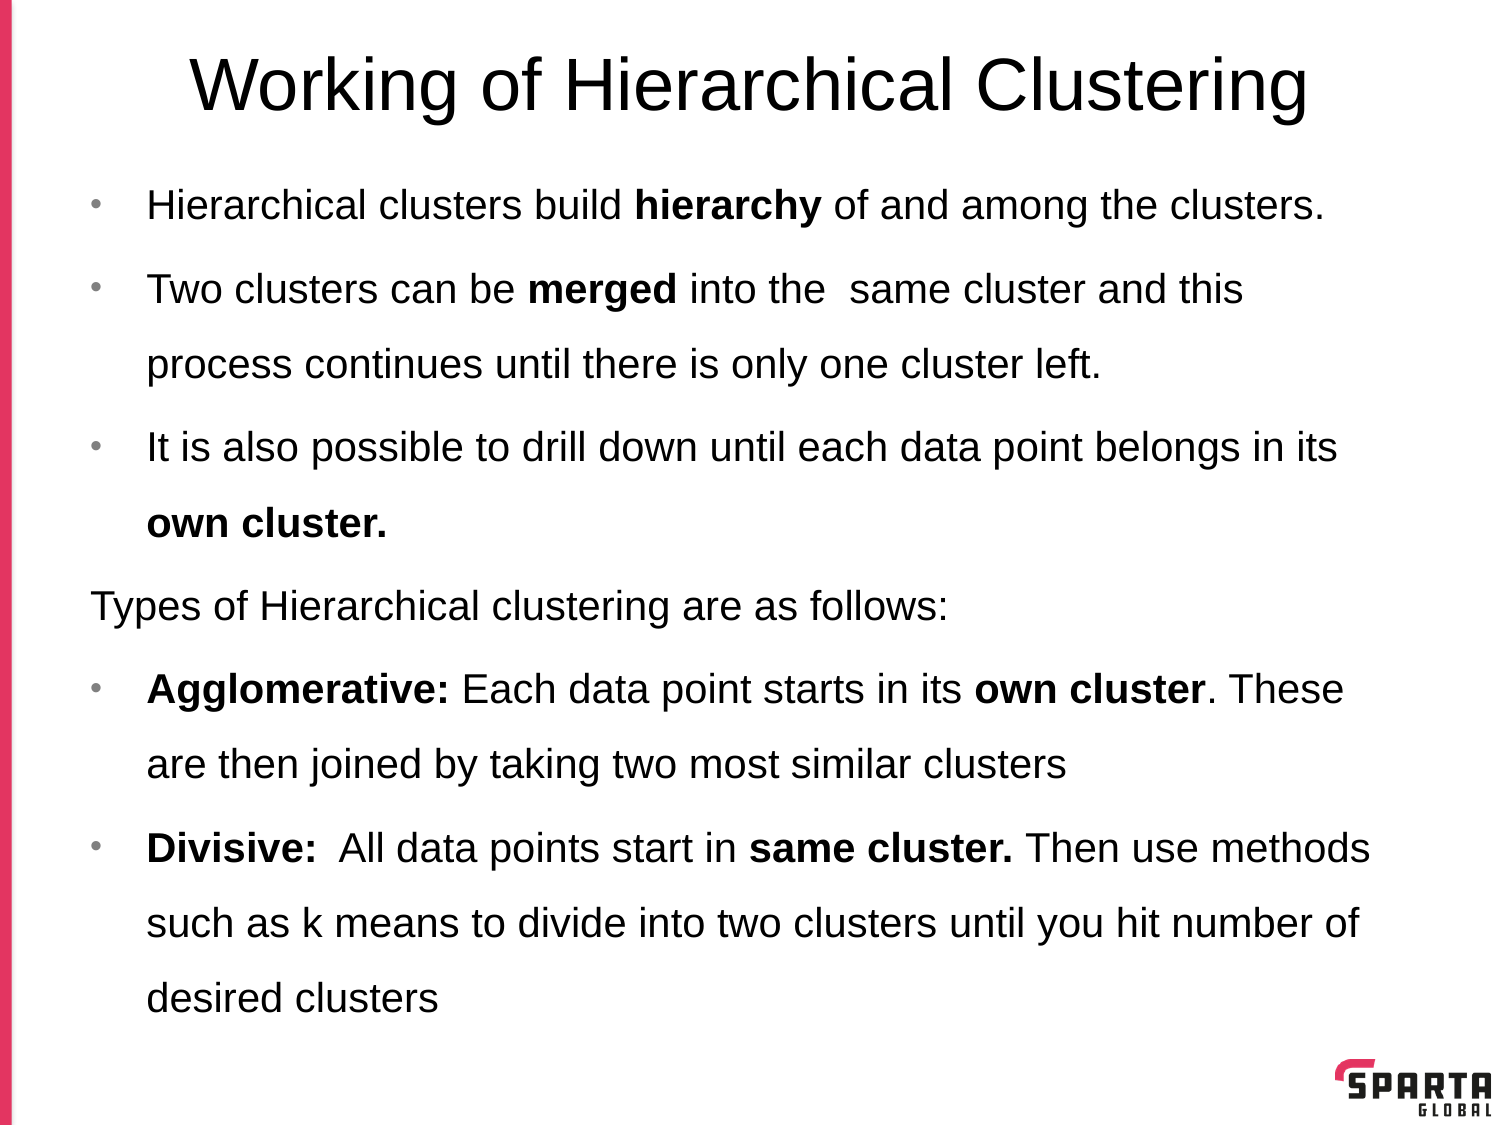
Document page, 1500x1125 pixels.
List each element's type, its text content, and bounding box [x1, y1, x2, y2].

picture [1335, 1059, 1492, 1117]
title Working of Hierarchical Clustering [75, 0, 1425, 161]
list Hierarchical clusters build hierarchy of and among the clusters. Two clusters can be merged into the same cluster and this process continues until there is only one cluster left. It is also possible to drill down until each data point belongs in its own cluster. Types of Hierarchical clustering are as follows: Agglomerative: Each data point starts in its own cluster. These are then joined by taking two most similar clusters Divisive: All data points start in same cluster. Then use methods such as k means to divide into two clusters until you hit number of desired clusters [75, 145, 1390, 1037]
